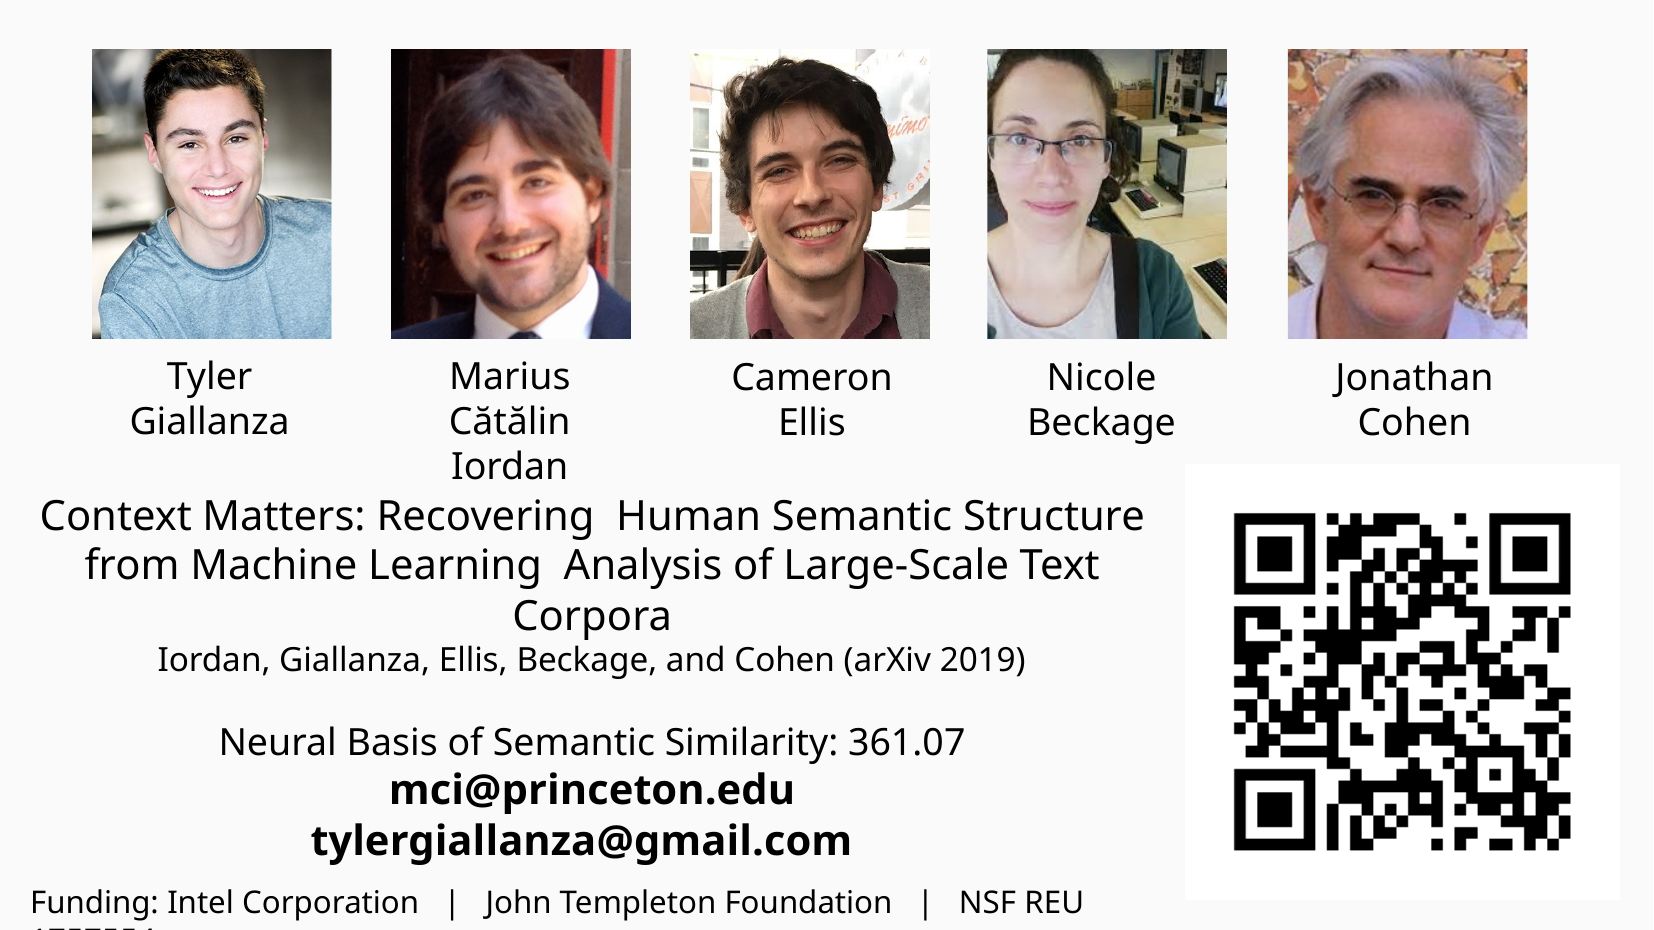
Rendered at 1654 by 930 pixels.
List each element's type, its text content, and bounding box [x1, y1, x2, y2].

picture [1287, 49, 1528, 340]
picture [390, 49, 632, 340]
text_box Tyler Giallanza [89, 344, 330, 450]
picture [1184, 464, 1620, 900]
text_box Nicole Beckage [981, 345, 1222, 450]
text_box Jonathan Cohen [1294, 345, 1535, 450]
text_box Cameron Ellis [692, 345, 933, 450]
text_box Funding: Intel Corporation | John Templeton Foundation | NSF REU 1757554 [15, 875, 1186, 930]
picture [689, 49, 931, 340]
picture [987, 49, 1228, 340]
text_box Context Matters: Recovering Human Semantic Structure from Machine Learning Analysis of Large-Scale Text Corpora Iordan, Giallanza, Ellis, Beckage, and Cohen (arXiv 2019) Neural Basis of Semantic Similarity: 361.07 mci@princeton.edu tylergiallanza@gmail.com [15, 480, 1170, 875]
picture [91, 49, 333, 340]
text_box Marius Cătălin Iordan [374, 345, 645, 495]
